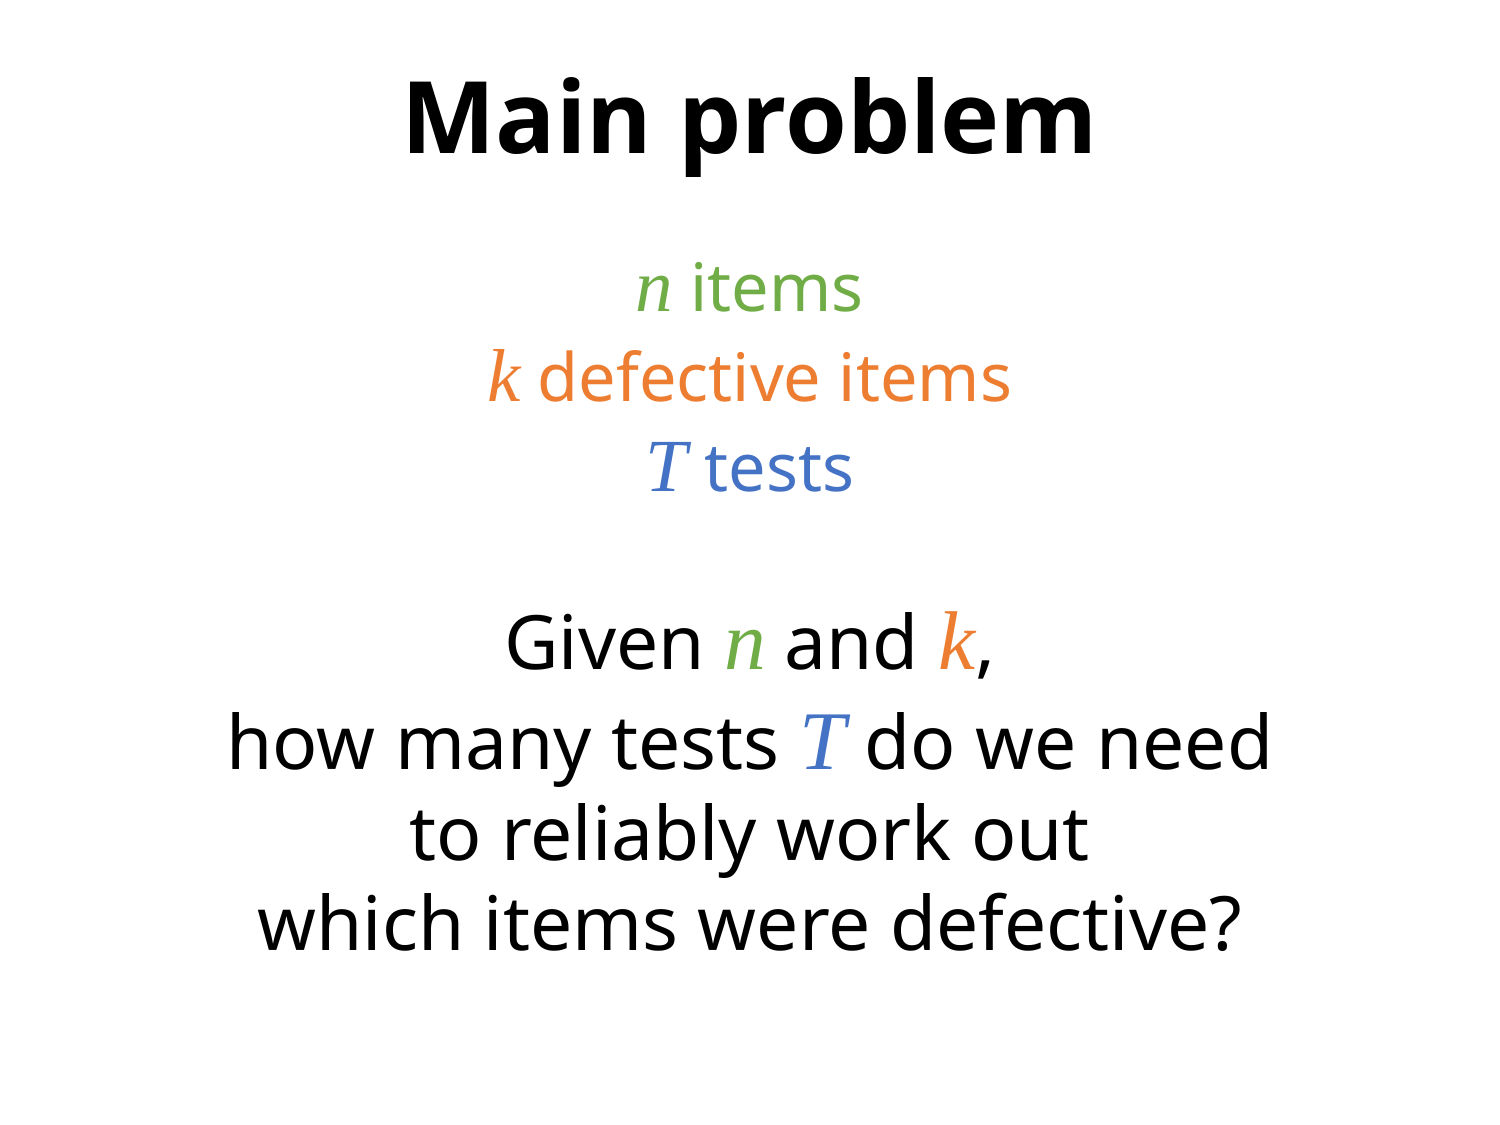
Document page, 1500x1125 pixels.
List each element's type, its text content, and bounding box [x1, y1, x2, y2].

list n items k defective items T tests Given n and k, how many tests T do we need to reliably work out which items were defective? [103, 228, 1397, 1043]
title Main problem [103, 59, 1397, 190]
